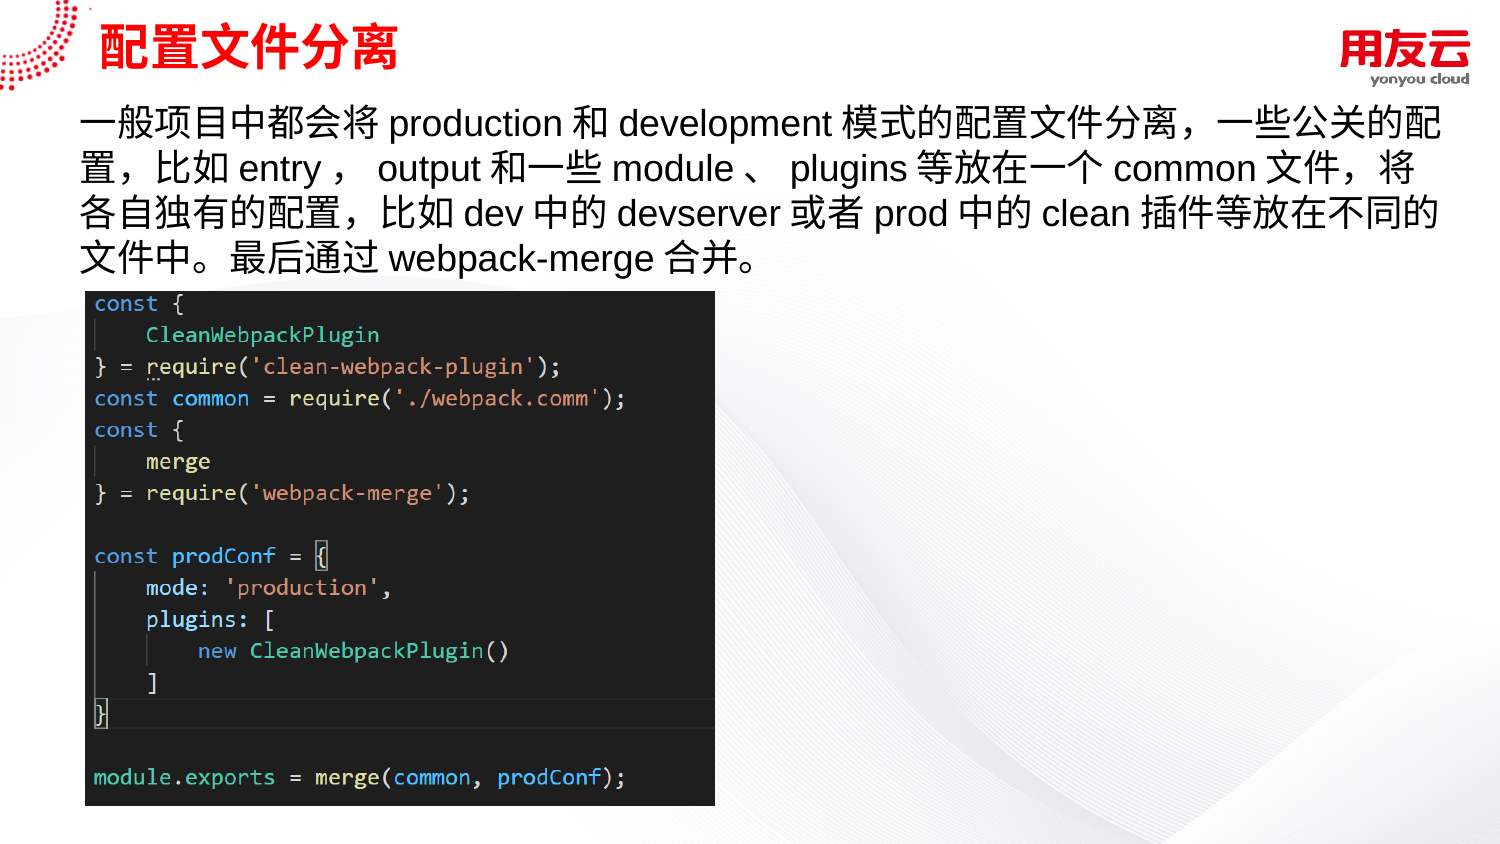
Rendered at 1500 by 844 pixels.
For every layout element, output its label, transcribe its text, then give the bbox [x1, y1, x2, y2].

text_box 一般项目中都会将production和development模式的配置文件分离，一些公关的配置，比如entry，output和一些module、plugins等放在一个common文件，将各自独有的配置，比如dev中的devserver或者prod中的clean插件等放在不同的文件中。最后通过webpack-merge合并。 [64, 91, 1459, 286]
picture [0, 0, 1500, 844]
title 配置文件分离 [85, 3, 1436, 87]
